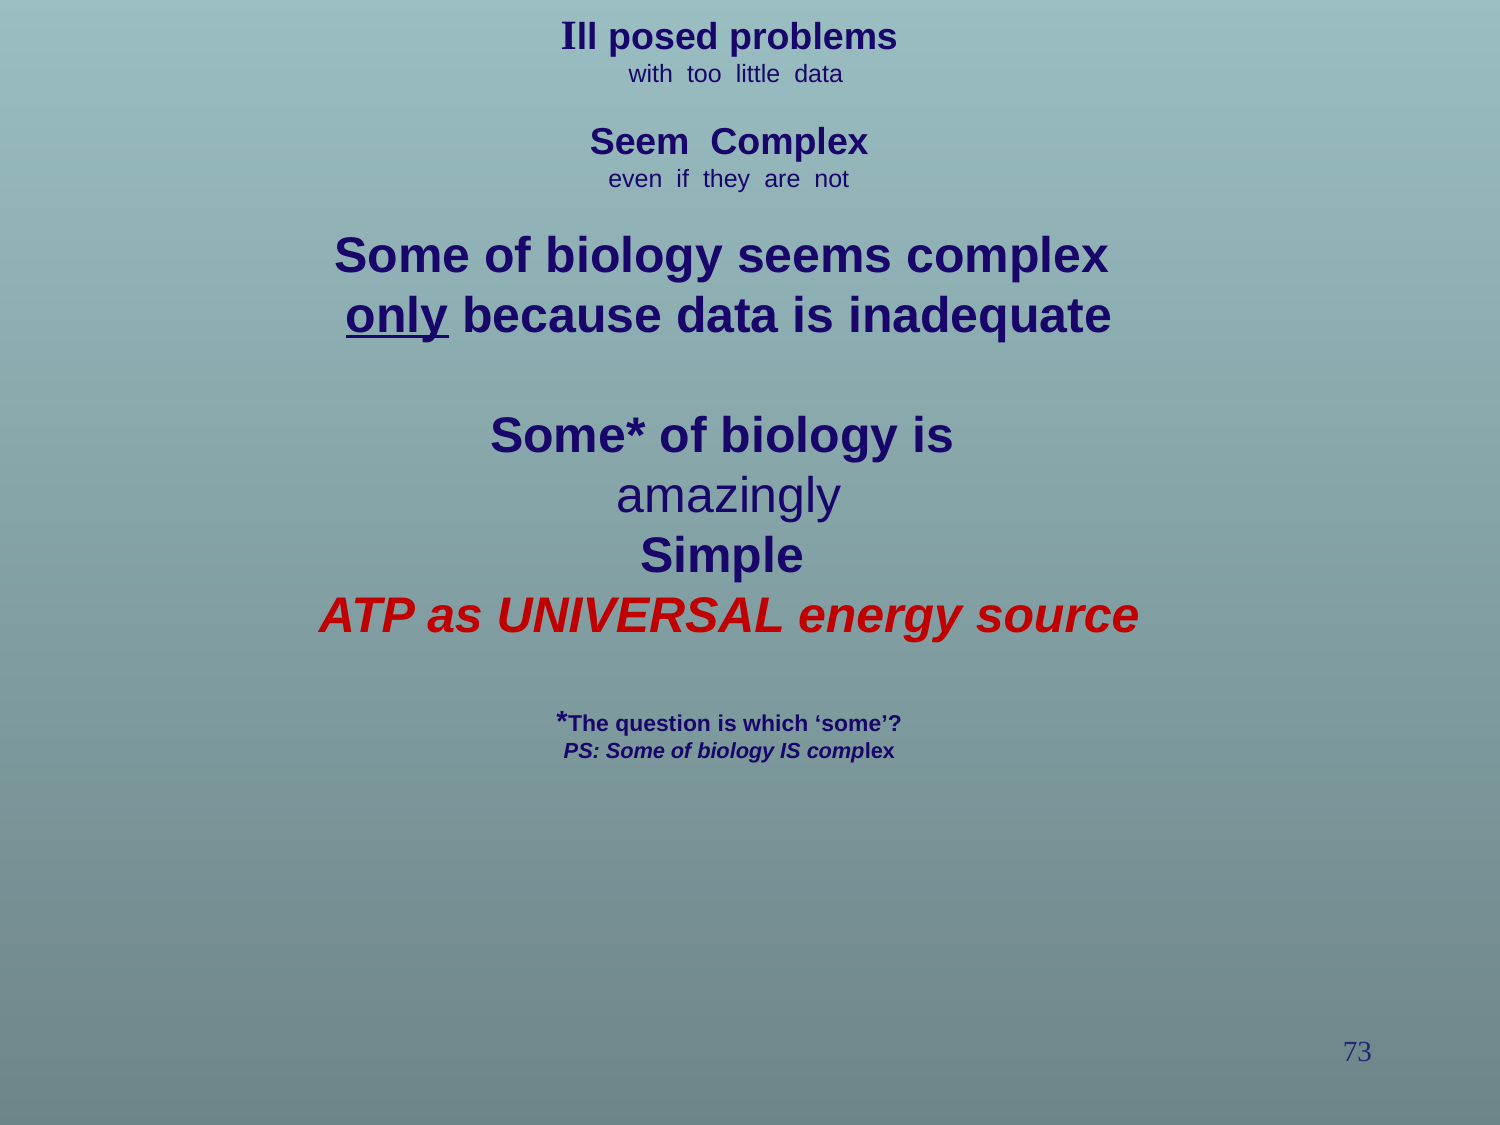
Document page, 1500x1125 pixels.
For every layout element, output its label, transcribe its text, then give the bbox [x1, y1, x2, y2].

text_box Ill posed problems with too little data Seem Complex even if they are not Some of biology seems complex only because data is inadequate Some* of biology is amazingly Simple ATP as UNIVERSAL energy source *The question is which ‘some’? PS: Some of biology IS complex [271, 0, 1187, 831]
slide_number 73 [1074, 1024, 1388, 1101]
